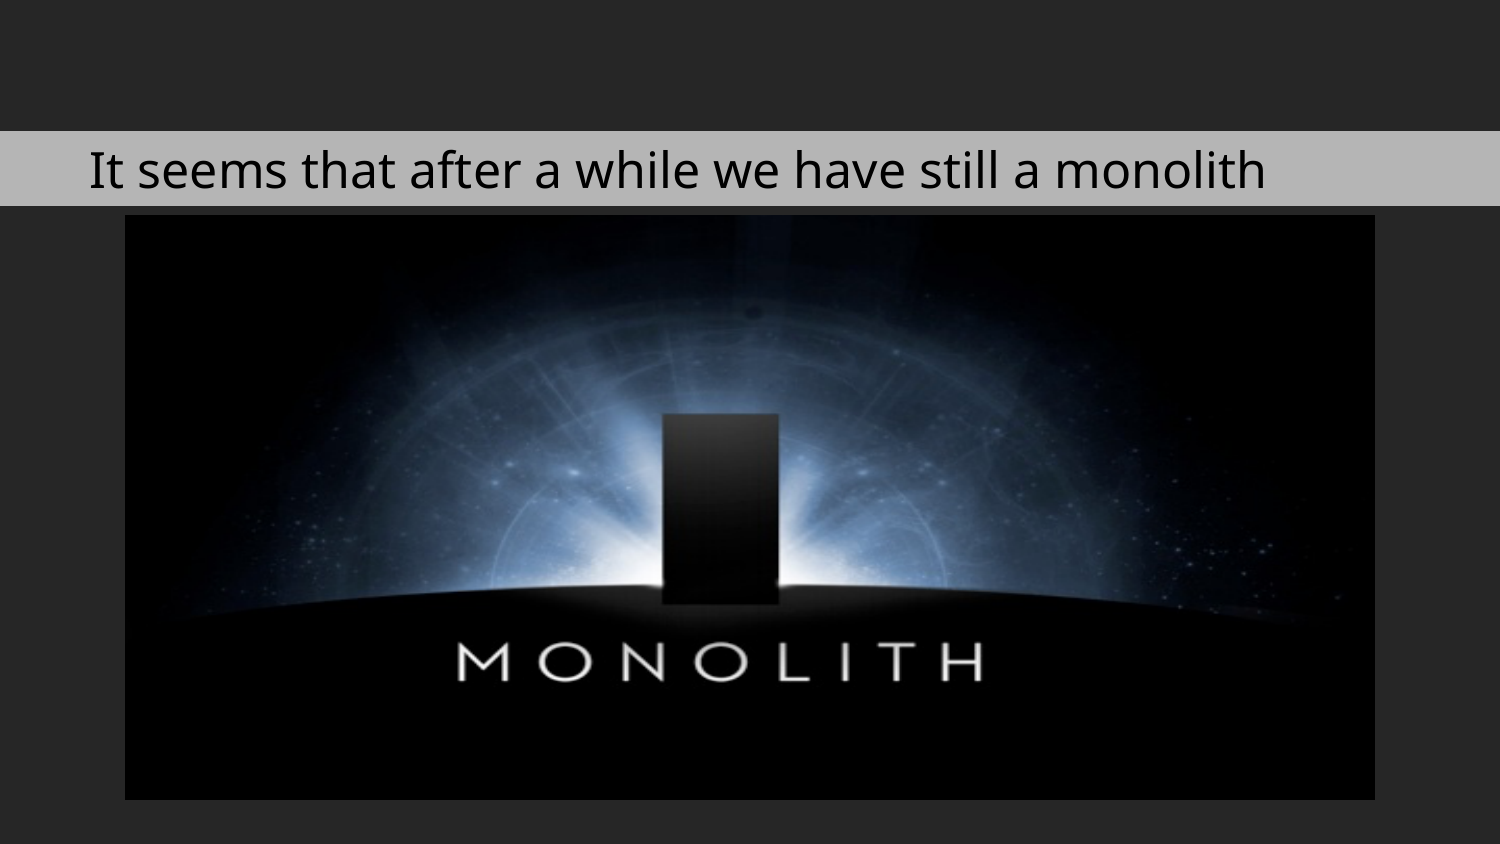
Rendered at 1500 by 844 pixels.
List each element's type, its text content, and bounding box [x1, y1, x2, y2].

picture [124, 215, 1376, 801]
text_box It seems that after a while we have still a monolith [0, 131, 1500, 206]
